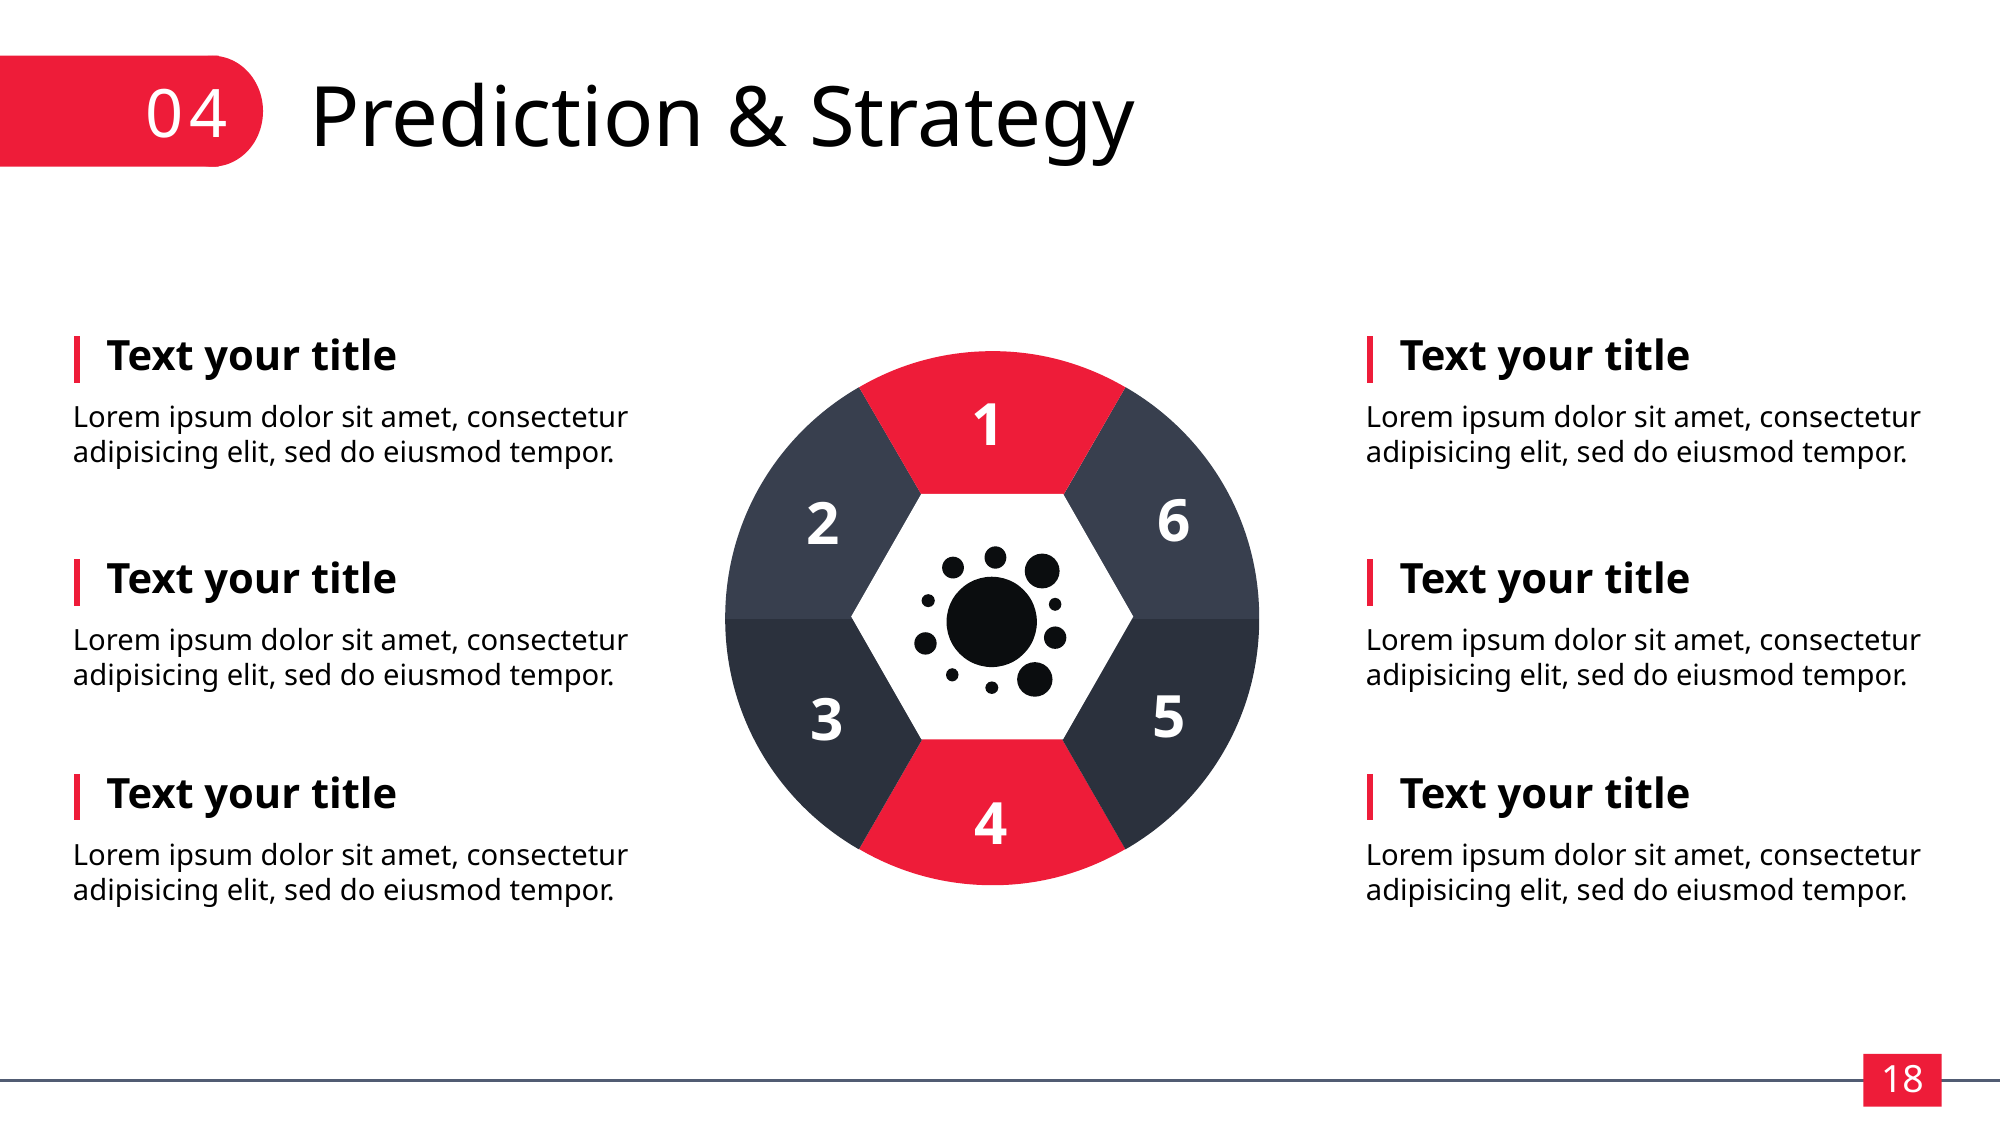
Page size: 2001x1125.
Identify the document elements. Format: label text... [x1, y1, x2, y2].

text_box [57, 321, 719, 915]
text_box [914, 546, 1067, 697]
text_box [0, 55, 318, 167]
slide_number 18 [1863, 1081, 1942, 1107]
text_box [1351, 321, 2000, 915]
text_box Prediction & Strategy [294, 55, 1657, 171]
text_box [725, 351, 1260, 886]
slide_number 18 [1863, 1053, 1942, 1080]
